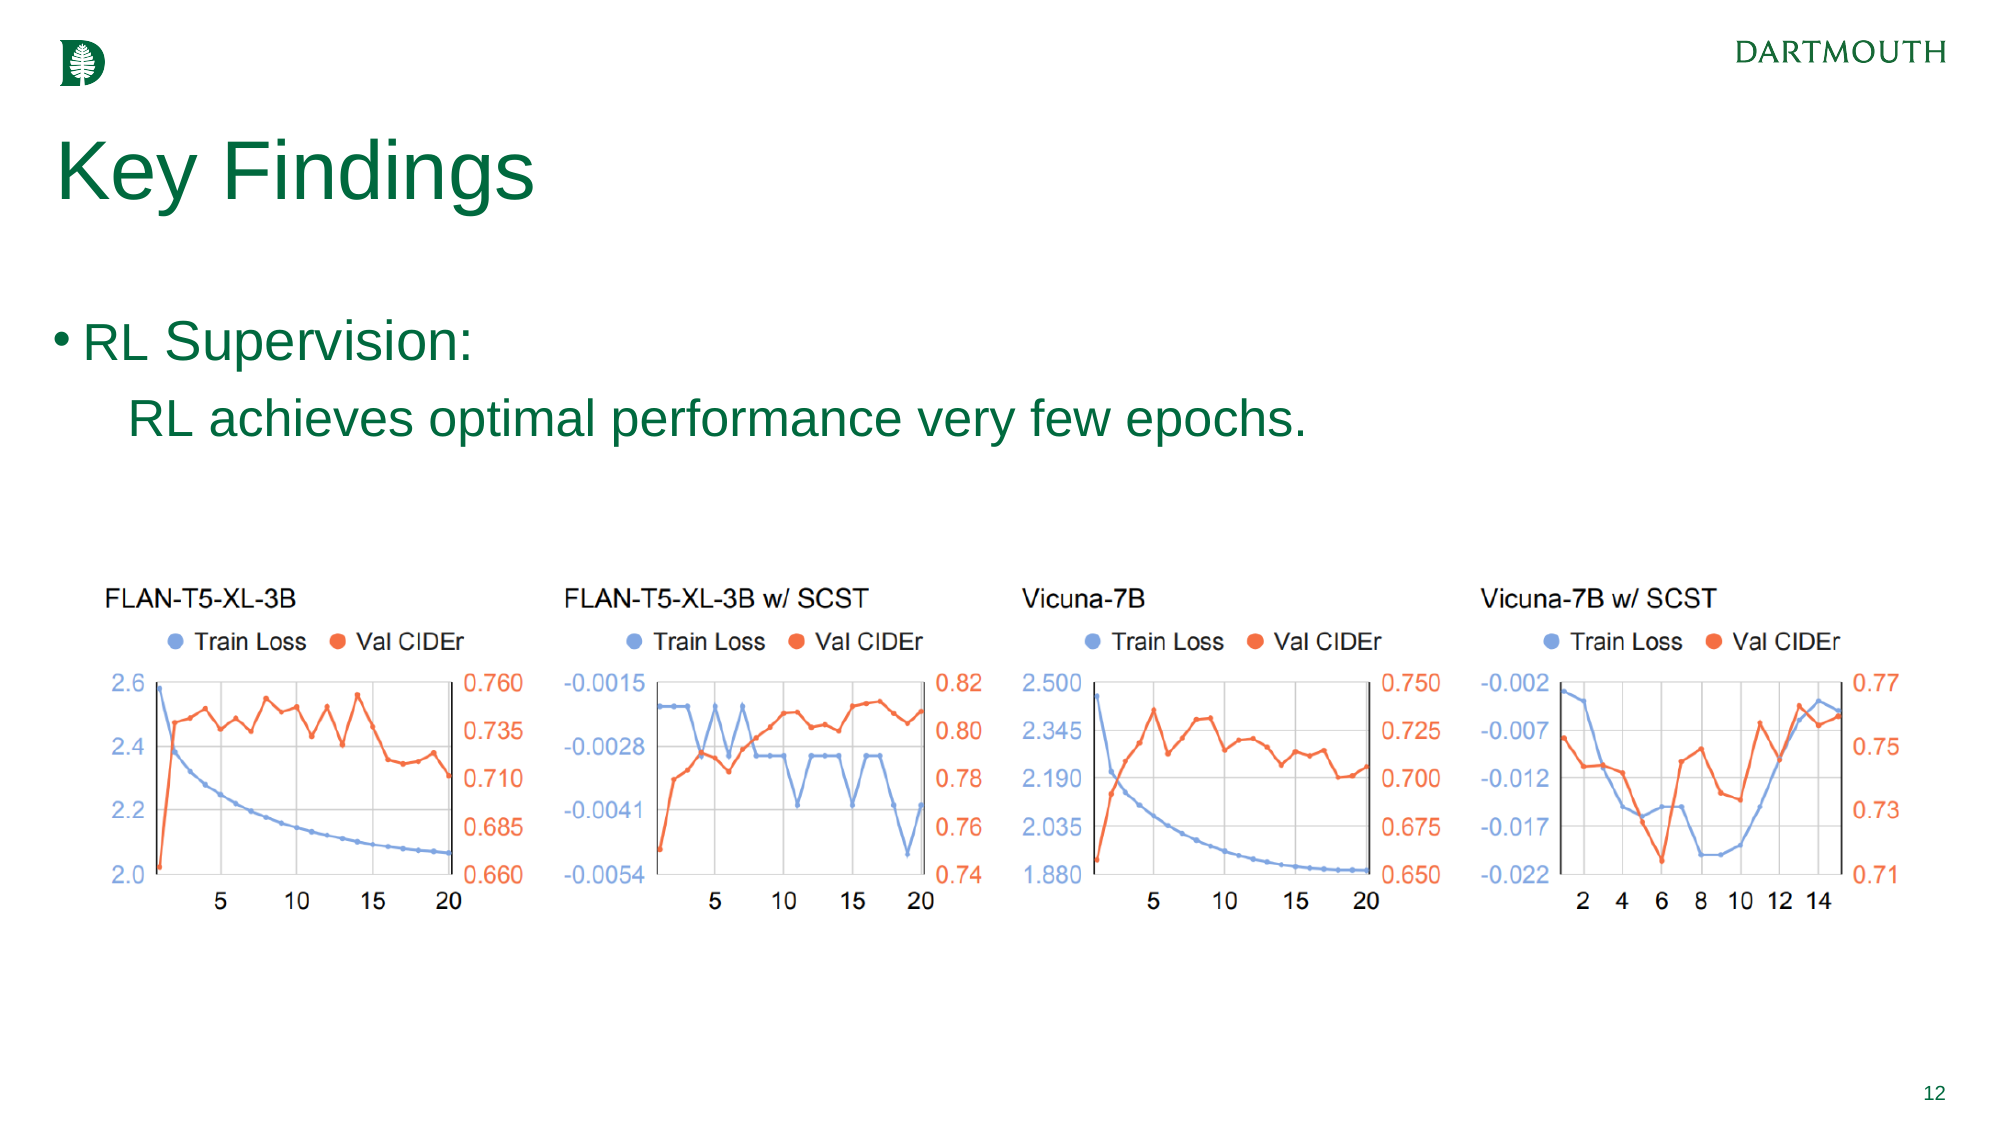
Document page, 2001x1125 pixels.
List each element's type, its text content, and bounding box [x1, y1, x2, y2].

slide_number 12 [1860, 1074, 1947, 1111]
picture [79, 558, 1926, 932]
picture [60, 40, 105, 86]
list RL Supervision: RL achieves optimal performance very few epochs. [52, 291, 1947, 969]
title Key Findings [55, 131, 1950, 283]
picture [1735, 39, 1947, 64]
